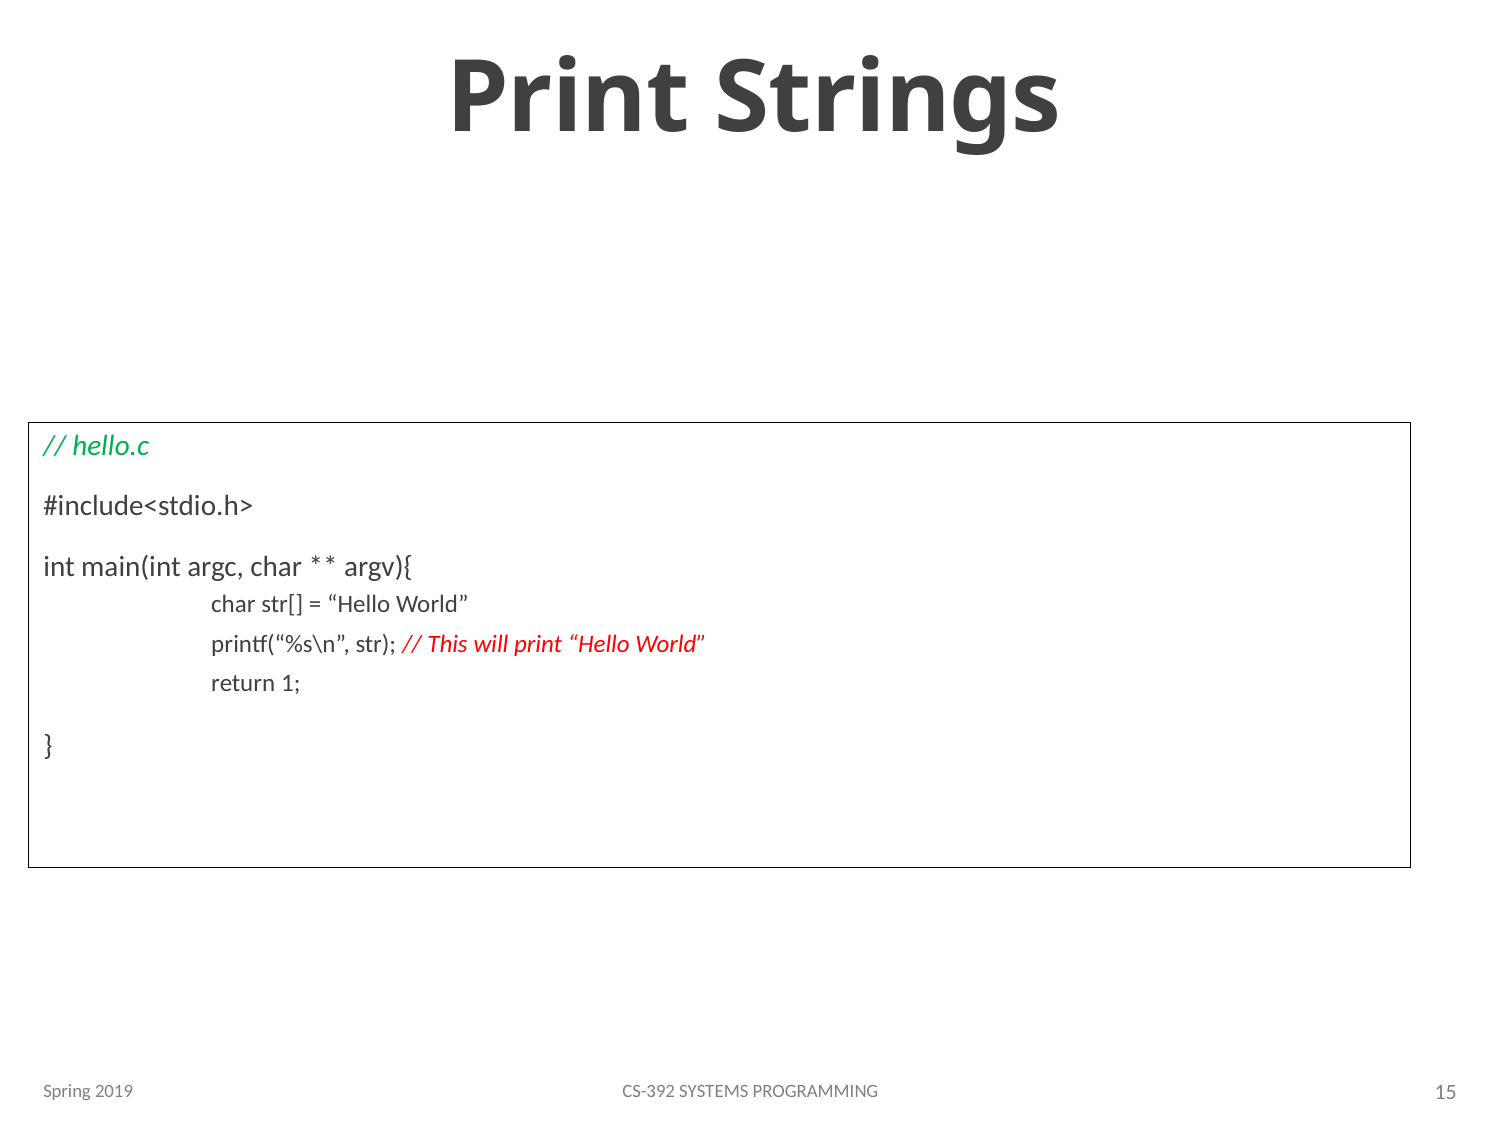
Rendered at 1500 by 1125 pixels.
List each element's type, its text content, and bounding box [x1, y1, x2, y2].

footer CS-392 Systems Programming [453, 1059, 1047, 1120]
text_box // hello.c #include<stdio.h> int main(int argc, char ** argv){ char str[] = “Hello World” printf(“%s\n”, str); // This will print “Hello World” return 1; } [28, 422, 1411, 868]
slide_number Spring 2019 [28, 1059, 333, 1120]
slide_number 15 [1310, 1060, 1472, 1121]
title Print Strings [135, 5, 1373, 160]
